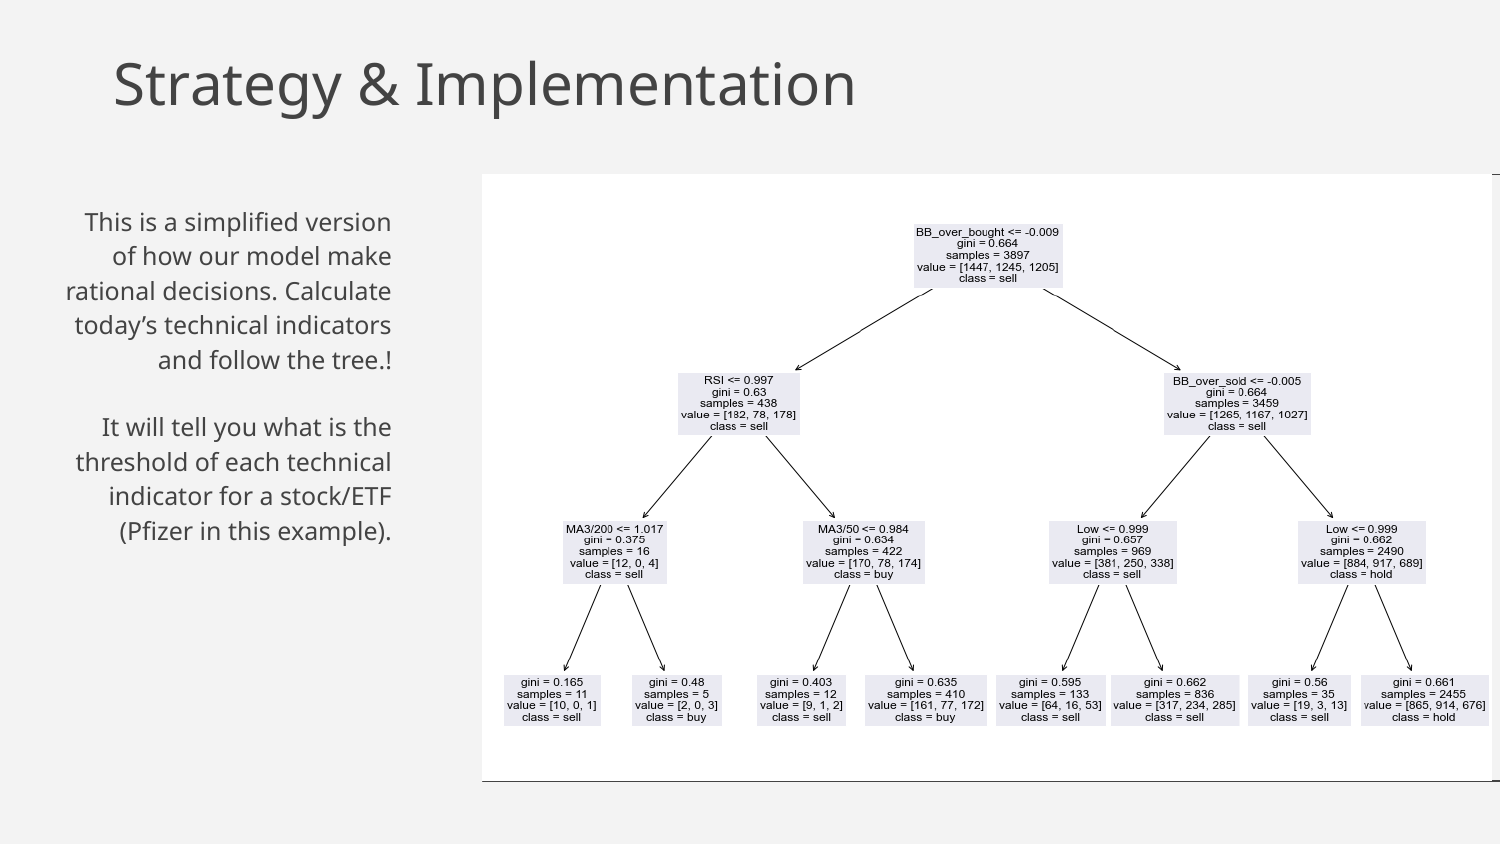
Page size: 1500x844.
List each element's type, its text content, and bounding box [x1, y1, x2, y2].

text_box [1493, 174, 1500, 781]
picture [482, 174, 1493, 782]
title Strategy & Implementation [98, 31, 976, 187]
subtitle This is a simplified version of how our model make rational decisions. Calculate today’s technical indicators and follow the tree.! It will tell you what is the threshold of each technical indicator for a stock/ETF (Pfizer in this example). [42, 187, 408, 704]
